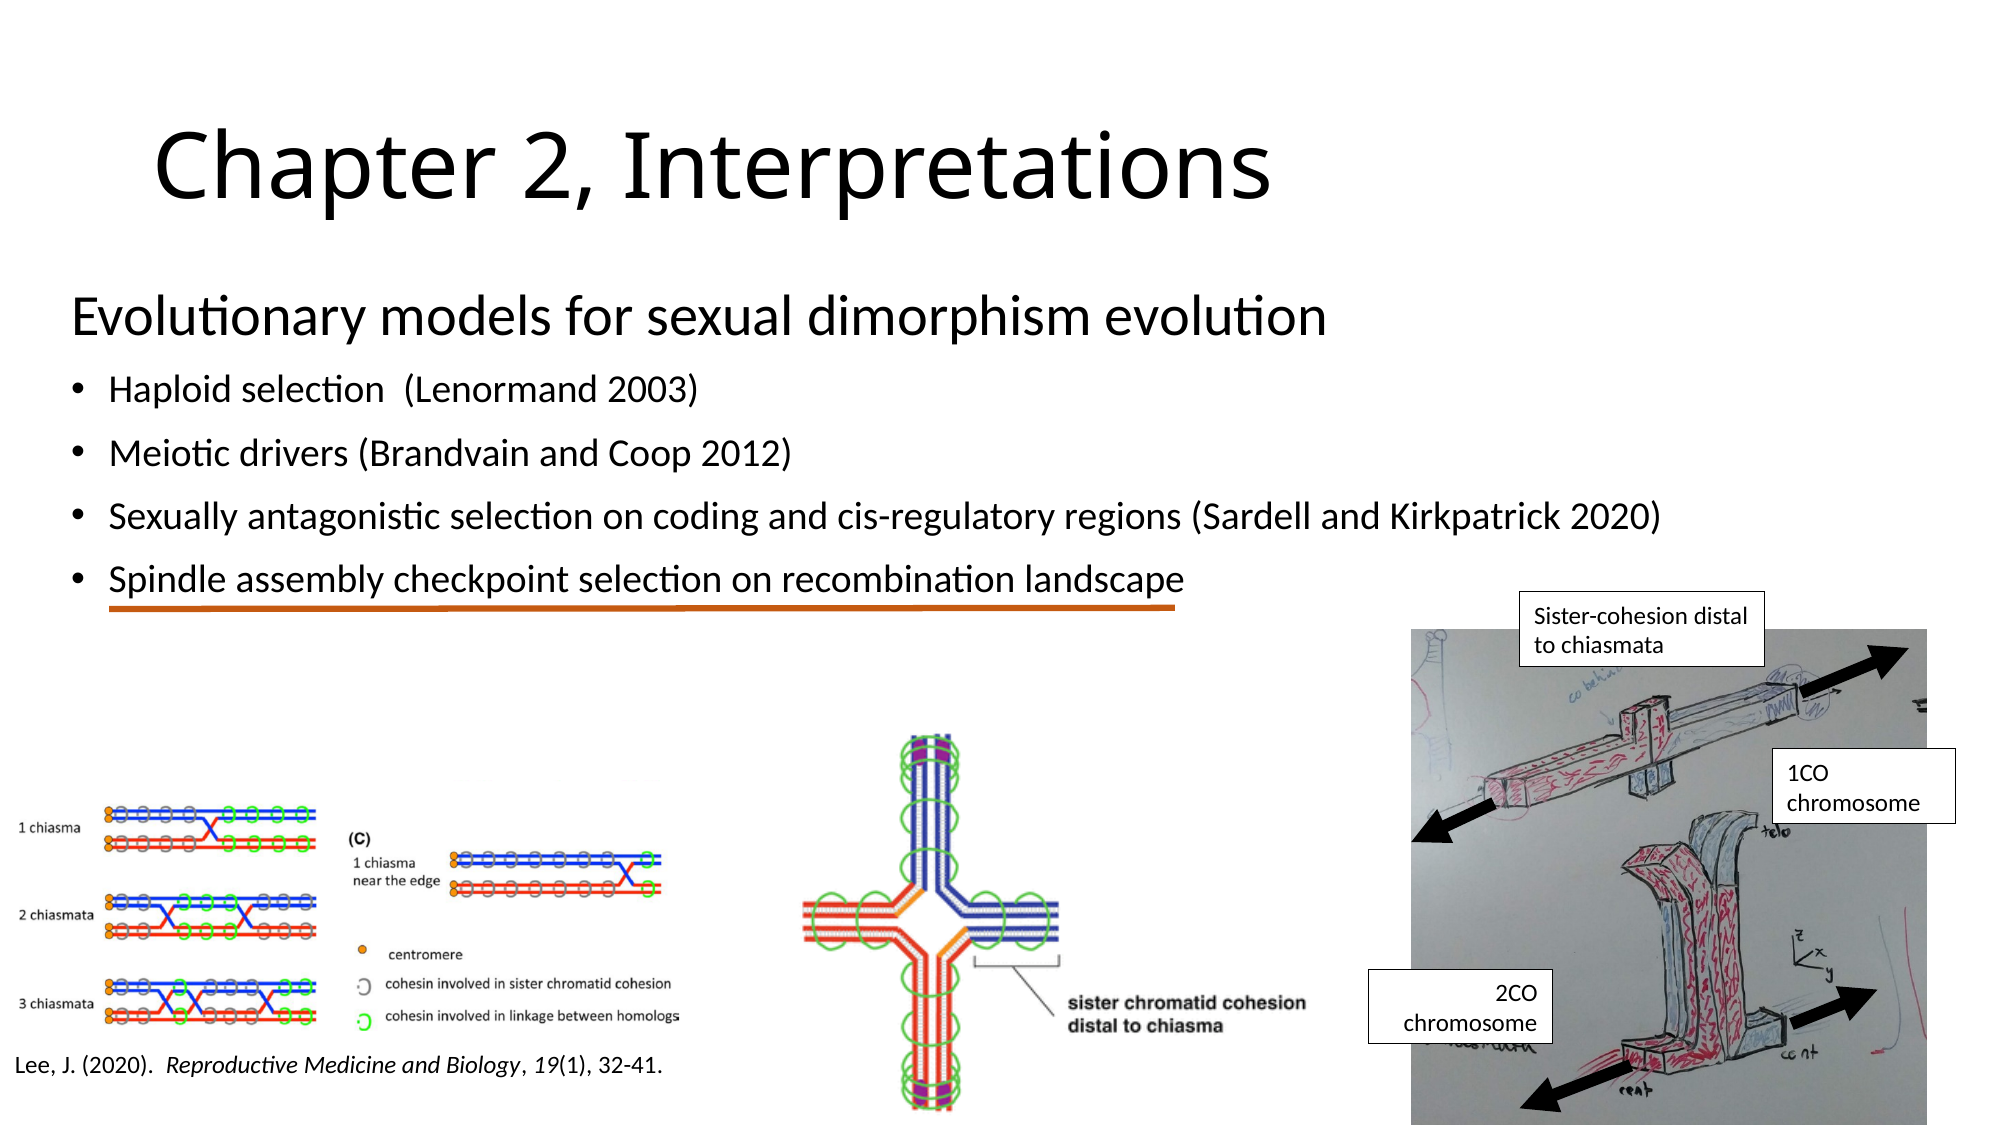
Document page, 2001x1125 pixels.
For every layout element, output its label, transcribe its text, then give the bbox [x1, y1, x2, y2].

title Chapter 2, Interpretations [137, 59, 1863, 278]
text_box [1368, 591, 1956, 1125]
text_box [0, 780, 743, 1087]
picture [743, 721, 1314, 1125]
list Evolutionary models for sexual dimorphism evolution Haploid selection (Lenormand 2003) Meiotic drivers (Brandvain and Coop 2012) Sexually antagonistic selection on coding and cis-regulatory regions (Sardell and Kirkpatrick 2020) Spindle assembly checkpoint selection on recombination landscape [56, 277, 1781, 693]
